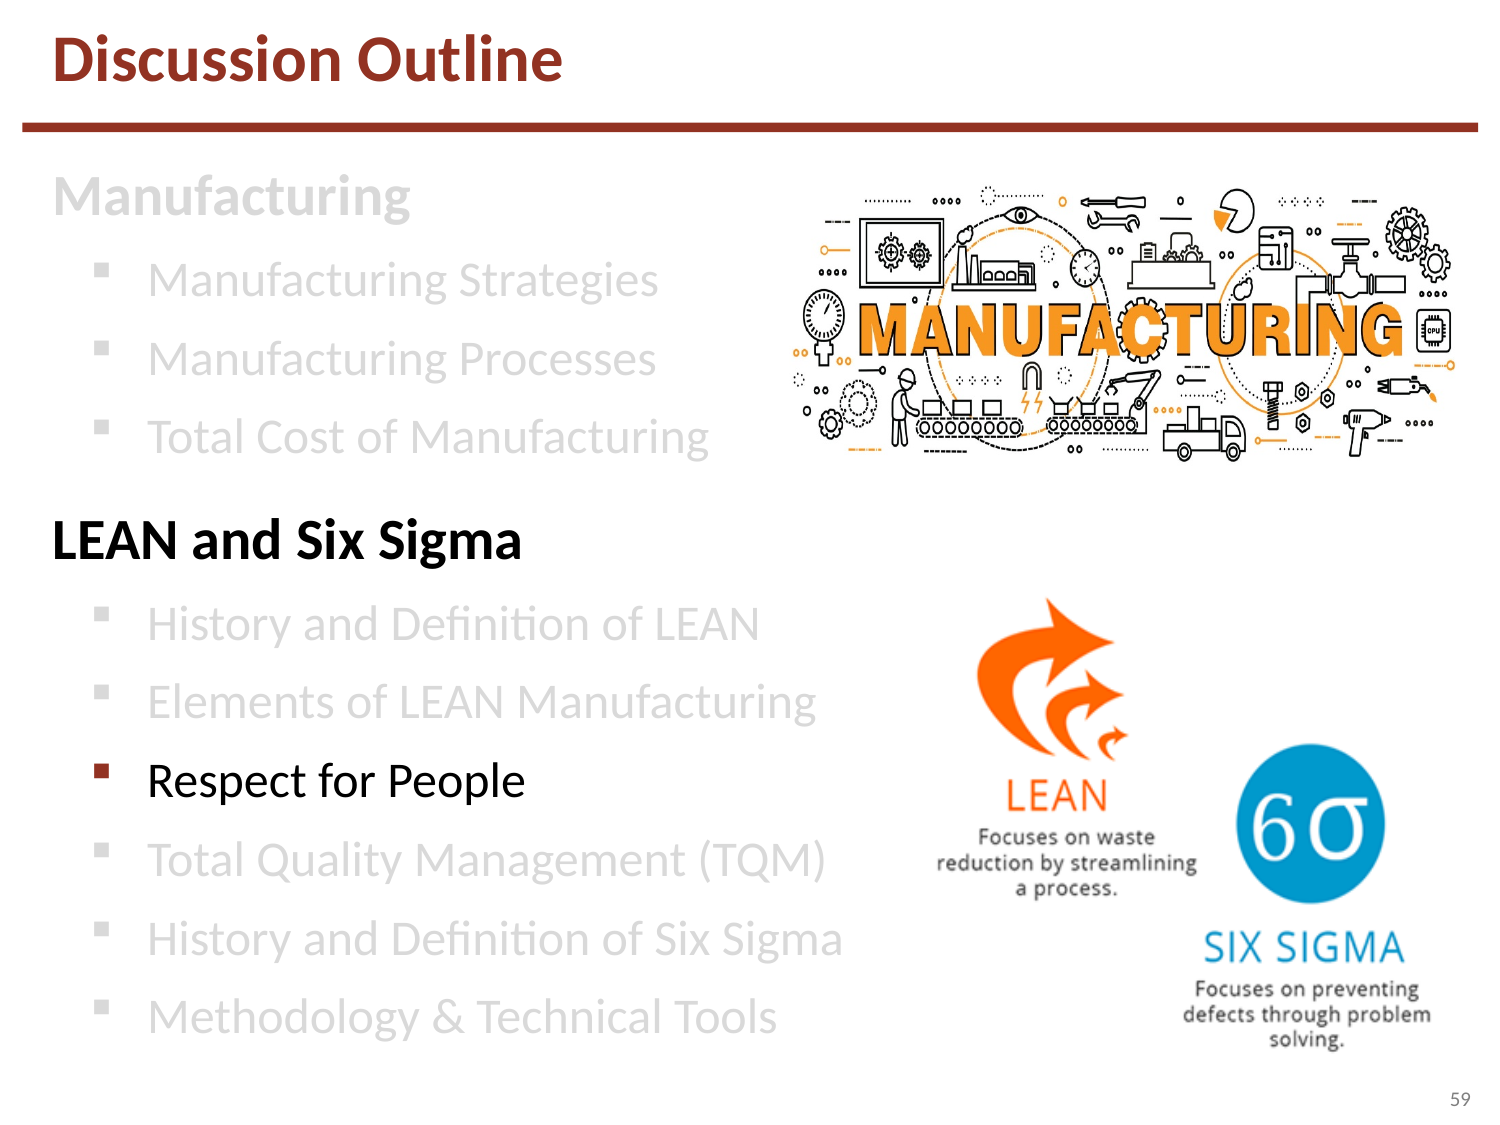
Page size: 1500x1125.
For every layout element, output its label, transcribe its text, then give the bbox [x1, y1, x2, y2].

list Manufacturing Manufacturing Strategies Manufacturing Processes Total Cost of Manufacturing LEAN and Six Sigma History and Definition of LEAN Elements of LEAN Manufacturing Respect for People Total Quality Management (TQM) History and Definition of Six Sigma Methodology & Technical Tools [37, 149, 1463, 1046]
picture [787, 178, 1463, 467]
title Discussion Outline [37, 21, 1423, 104]
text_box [930, 587, 1448, 1057]
